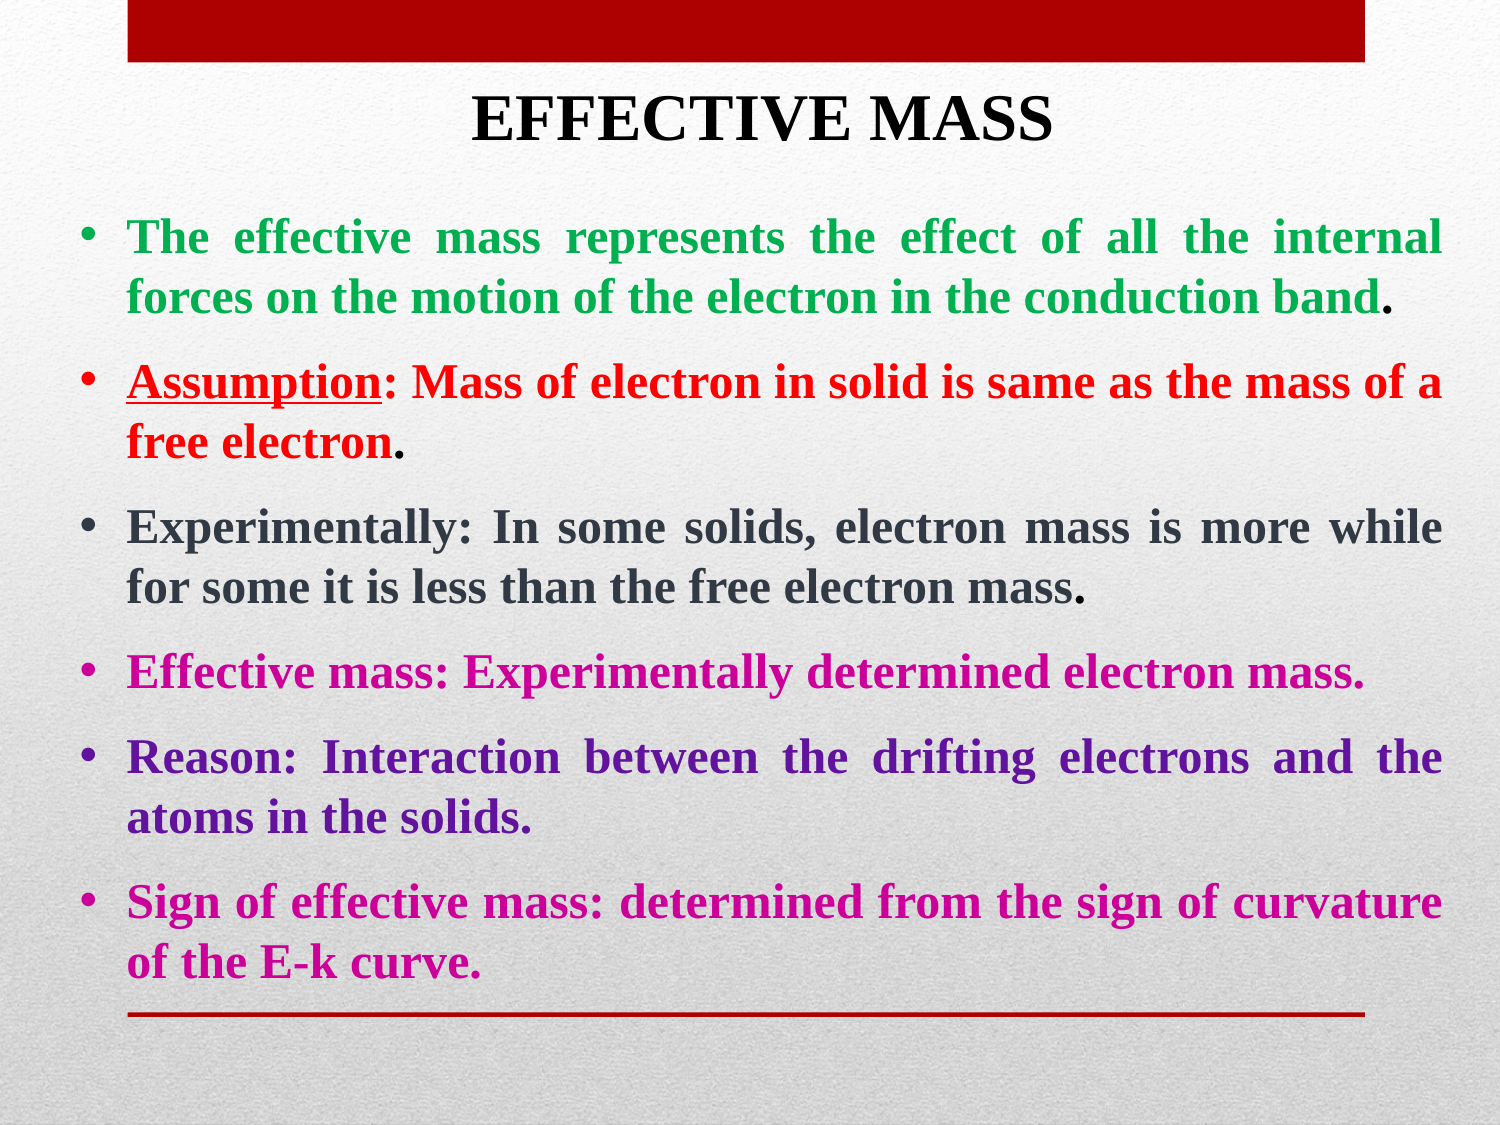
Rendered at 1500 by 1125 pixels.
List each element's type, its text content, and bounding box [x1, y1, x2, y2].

text_box EFFECTIVE MASS [456, 66, 1071, 161]
text_box The effective mass represents the effect of all the internal forces on the motion of the electron in the conduction band. Assumption: Mass of electron in solid is same as the mass of a free electron. Experimentally: In some solids, electron mass is more while for some it is less than the free electron mass. Effective mass: Experimentally determined electron mass. Reason: Interaction between the drifting electrons and the atoms in the solids. Sign of effective mass: determined from the sign of curvature of the E-k curve. [64, 196, 1459, 997]
